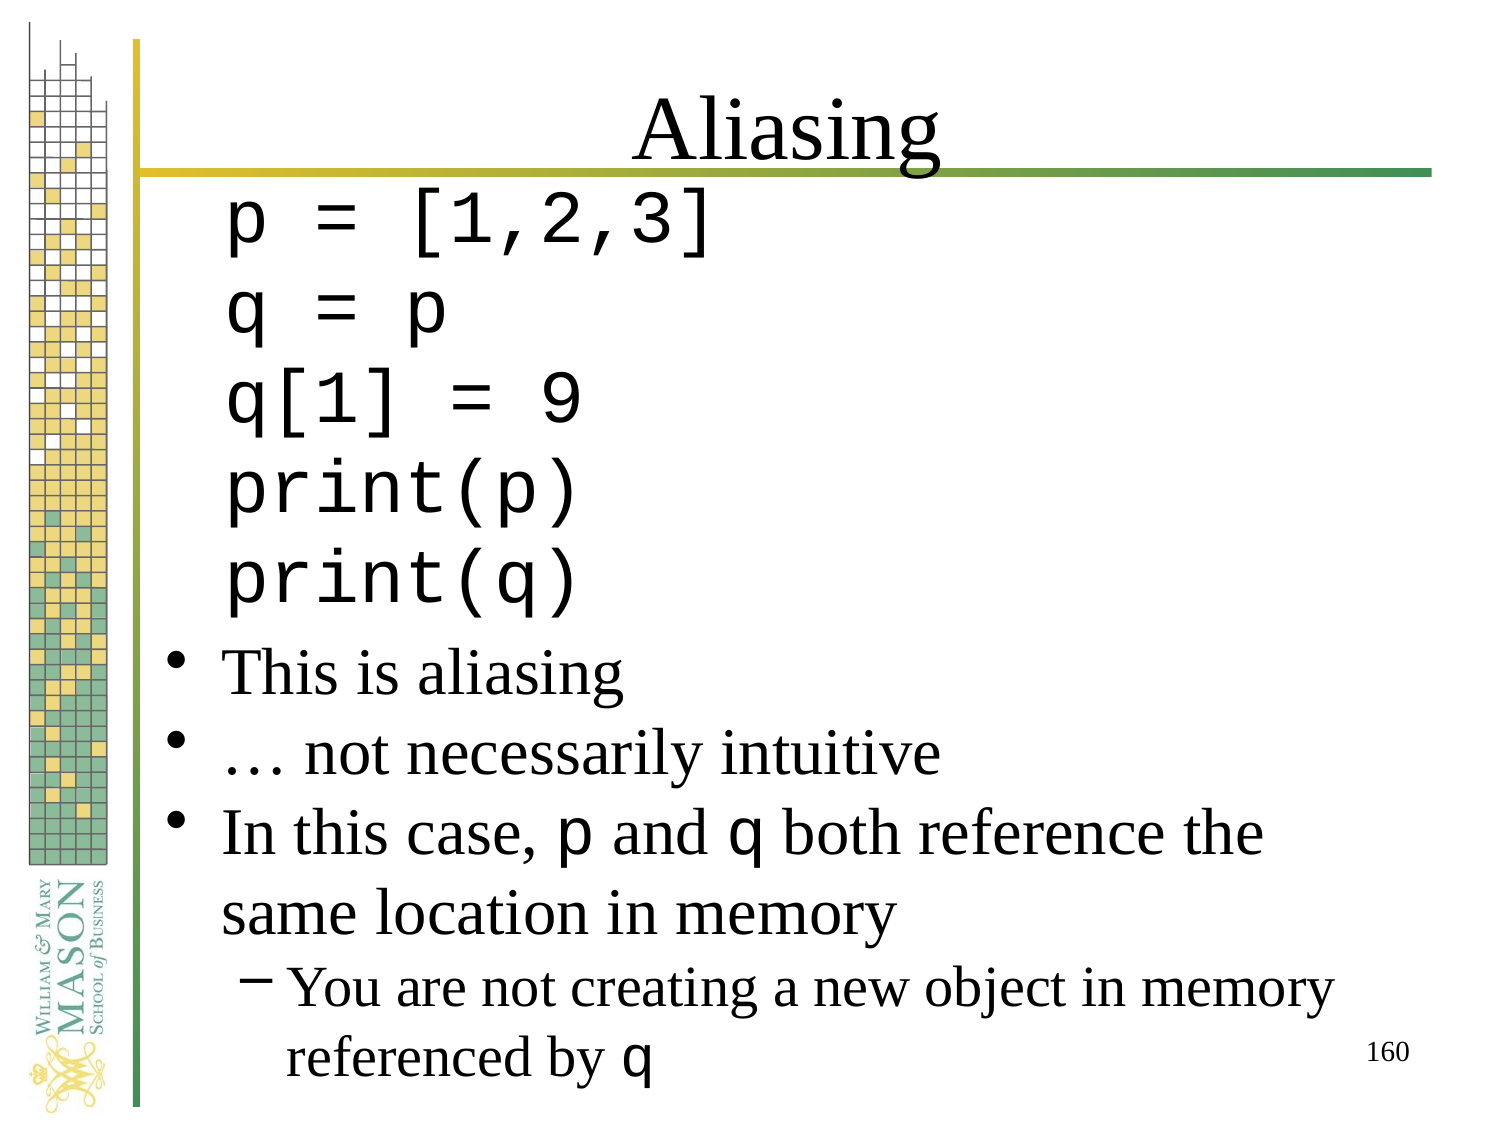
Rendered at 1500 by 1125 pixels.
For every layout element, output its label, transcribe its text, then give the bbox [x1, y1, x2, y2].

list This is aliasing … not necessarily intuitive In this case, p and q both reference the same location in memory You are not creating a new object in memory referenced by q [150, 620, 1425, 1005]
slide_number 160 [1048, 1024, 1426, 1103]
text_box p = [1,2,3] q = p q[1] = 9 print(p) print(q) [209, 159, 735, 625]
title Aliasing [150, 45, 1425, 200]
title Boolean Statements [29, 879, 107, 1113]
